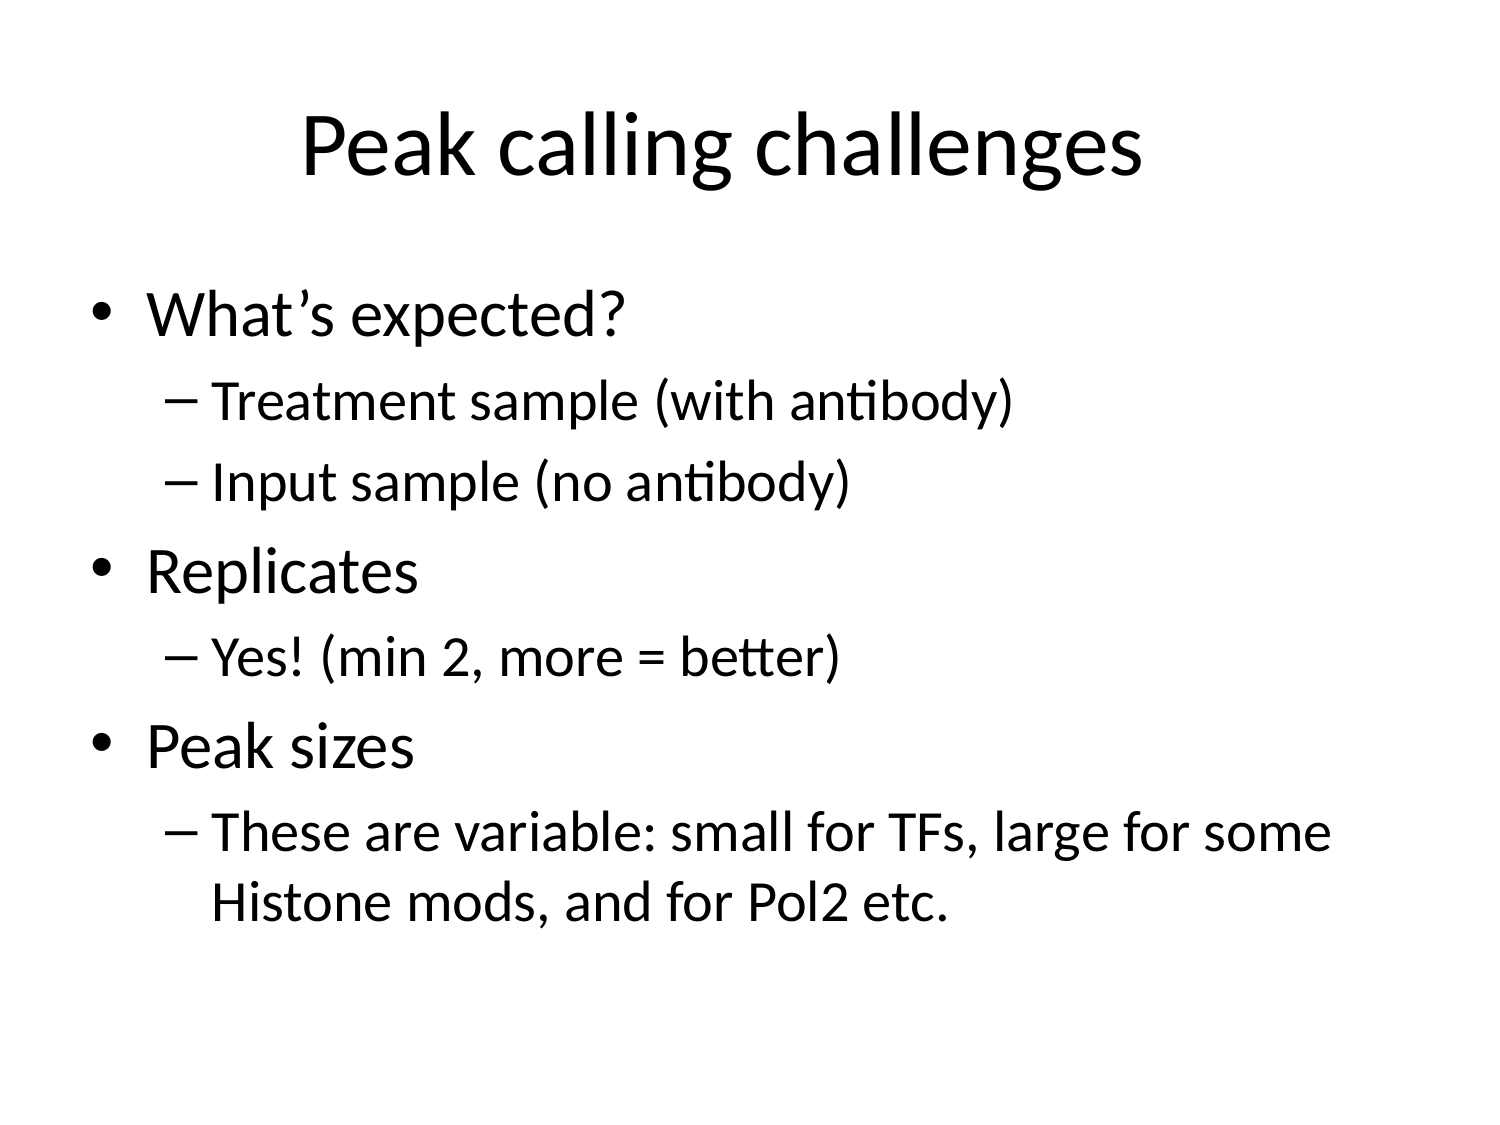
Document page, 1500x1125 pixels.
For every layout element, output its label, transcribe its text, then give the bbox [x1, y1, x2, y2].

title Peak calling challenges [75, 45, 1425, 233]
list What’s expected? Treatment sample (with antibody) Input sample (no antibody) Replicates Yes! (min 2, more = better) Peak sizes These are variable: small for TFs, large for some Histone mods, and for Pol2 etc. [75, 262, 1425, 1005]
